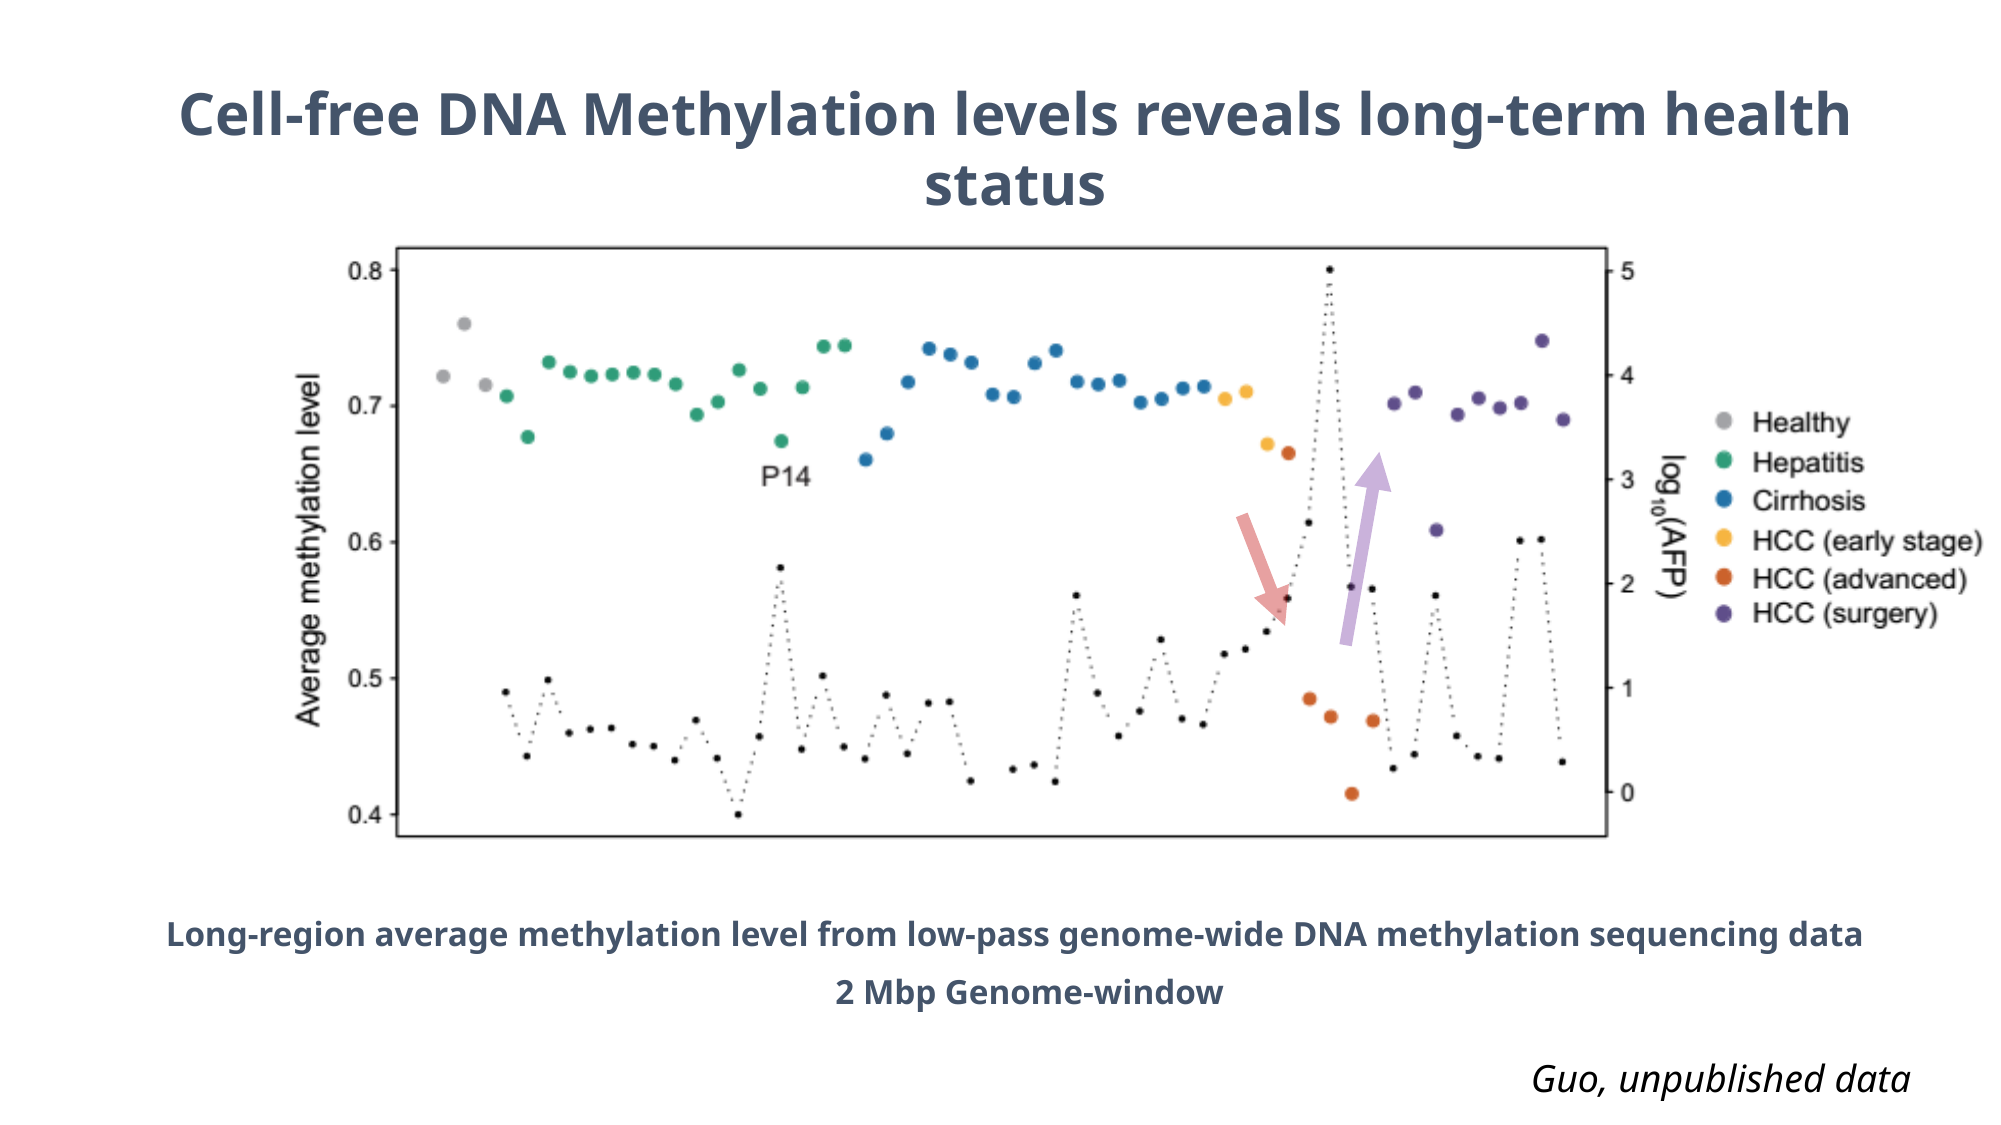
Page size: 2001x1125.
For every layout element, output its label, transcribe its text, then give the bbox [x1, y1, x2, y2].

text_box Guo, unpublished data [1442, 1047, 2000, 1107]
text_box 2 Mbp Genome-window [85, 963, 1975, 1019]
picture [181, 214, 2000, 906]
text_box Cell-free DNA Methylation levels reveals long-term health status [71, 70, 1961, 225]
text_box Long-region average methylation level from low-pass genome-wide DNA methylation sequencing data [71, 905, 1961, 961]
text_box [1241, 514, 1286, 626]
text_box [1345, 451, 1380, 646]
